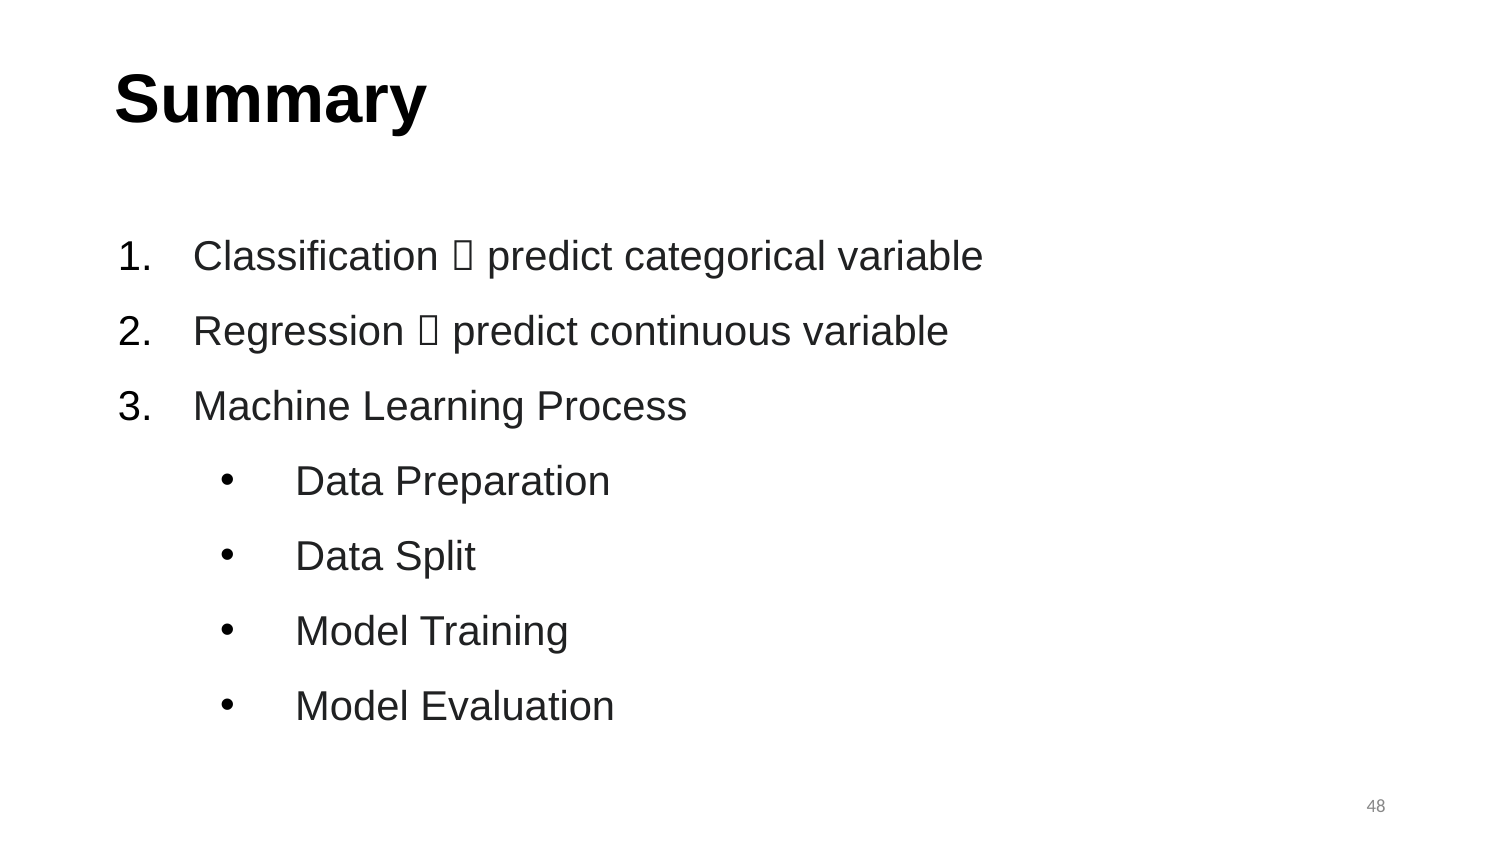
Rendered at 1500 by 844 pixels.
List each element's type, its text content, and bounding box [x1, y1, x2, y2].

slide_number 48 [1059, 782, 1397, 827]
text_box Classification  predict categorical variable Regression  predict continuous variable Machine Learning Process Data Preparation Data Split Model Training Model Evaluation [103, 196, 1432, 737]
title Summary [103, 36, 1321, 164]
